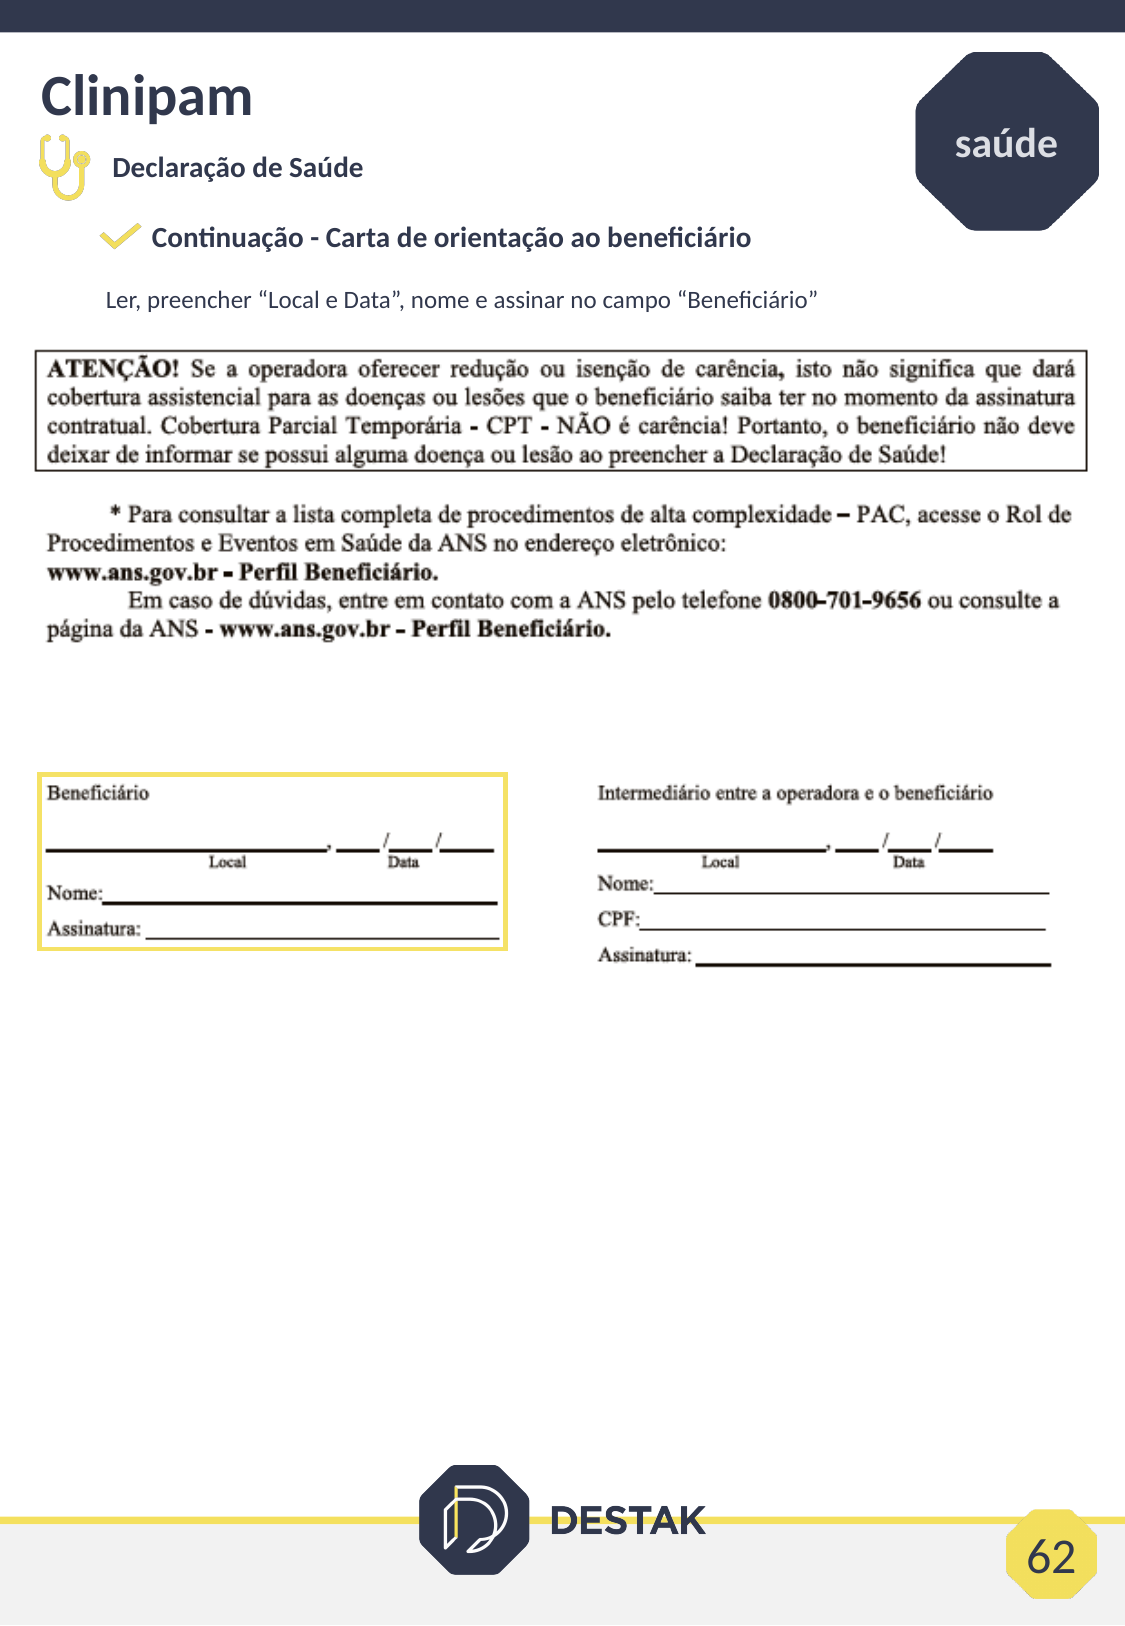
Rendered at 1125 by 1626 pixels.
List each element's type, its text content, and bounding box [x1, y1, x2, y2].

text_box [27, 344, 1098, 981]
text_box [29, 131, 1019, 323]
picture [419, 1465, 706, 1575]
picture [1006, 1509, 1097, 1599]
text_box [914, 51, 1099, 232]
text_box Clinipam [26, 51, 862, 133]
